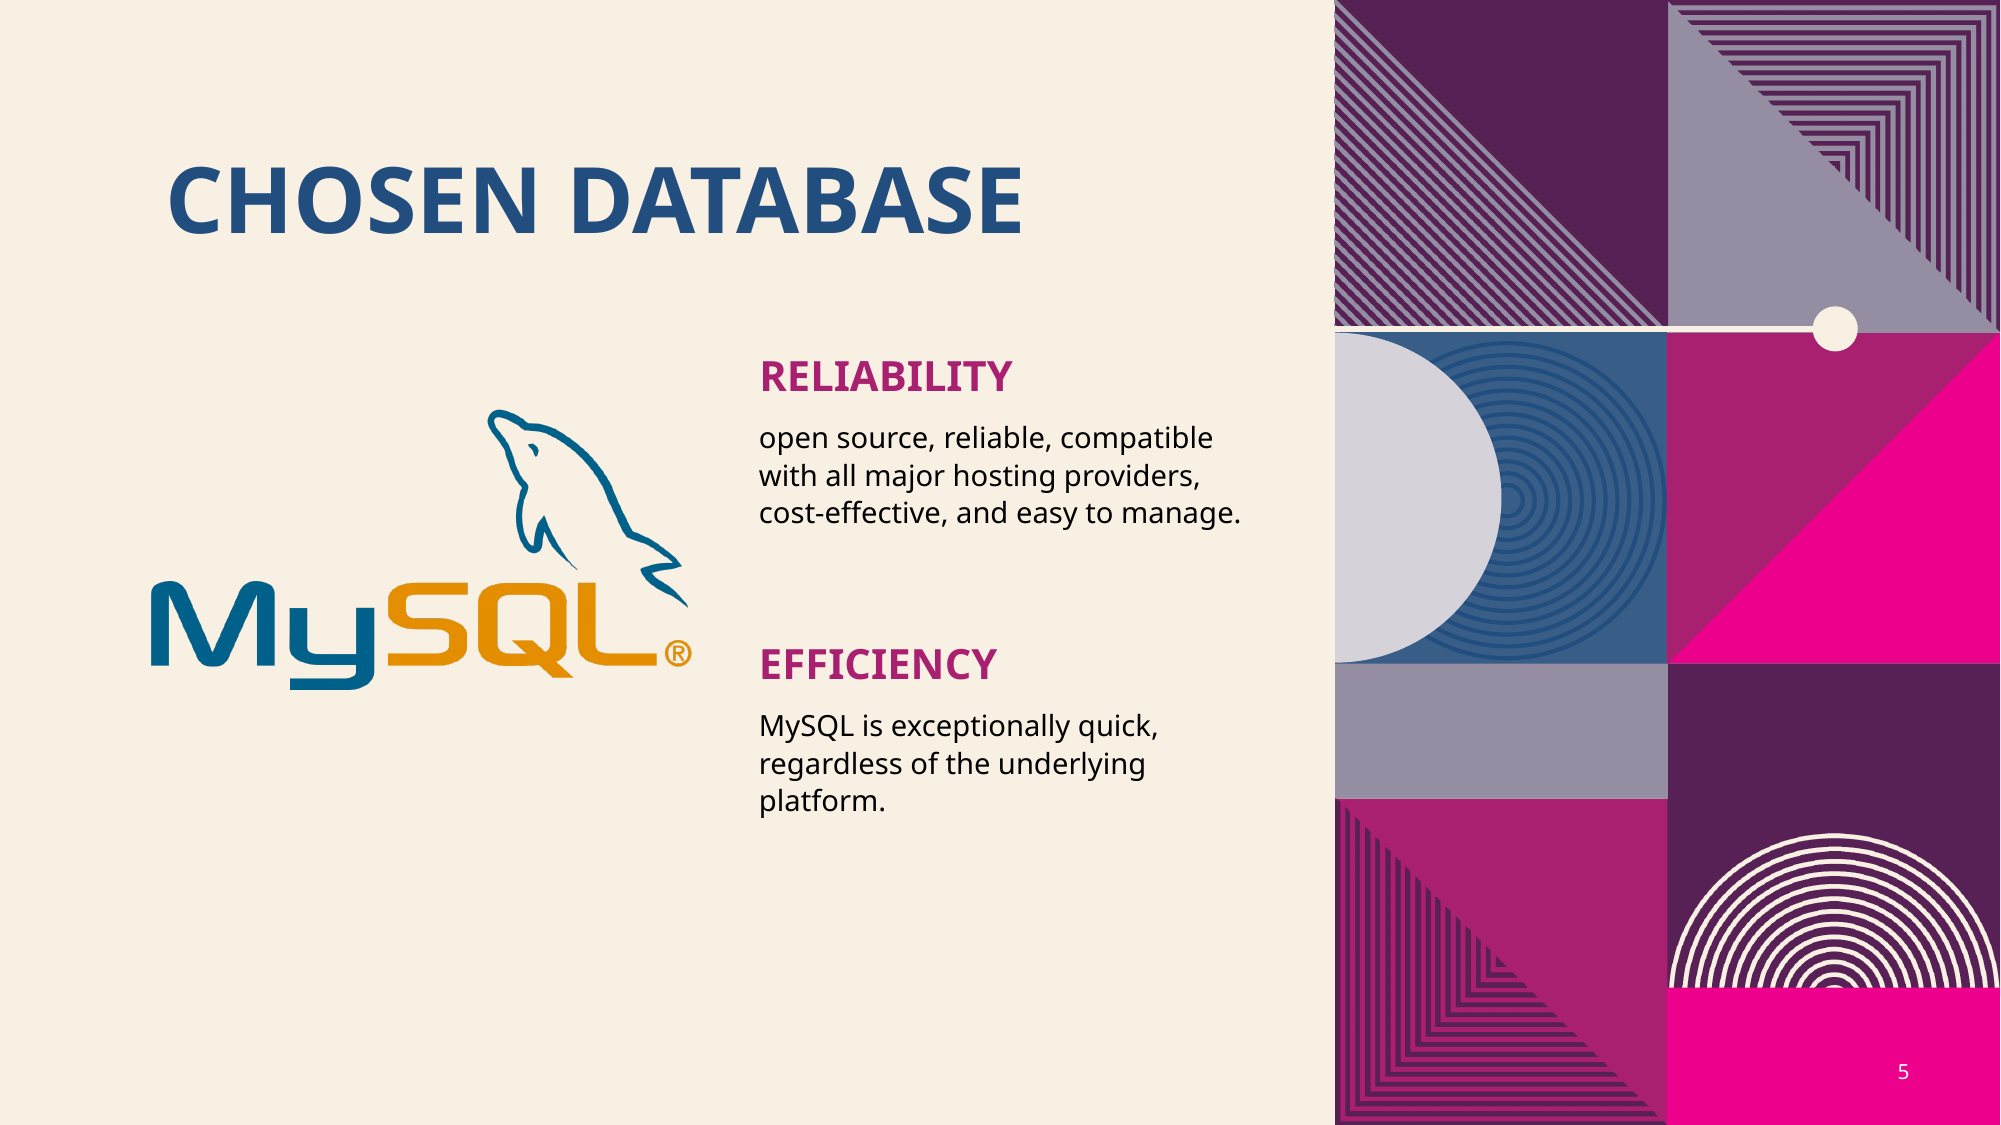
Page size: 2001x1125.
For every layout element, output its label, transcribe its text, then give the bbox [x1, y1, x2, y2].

list Reliability [744, 341, 1270, 402]
picture [1669, 0, 2001, 333]
picture [149, 409, 692, 690]
list MySQL is exceptionally quick, regardless of the underlying platform. [743, 697, 1269, 885]
slide_number 5 [1849, 1042, 1925, 1103]
title Chosen database [150, 146, 1266, 365]
picture [1335, 799, 2000, 1125]
list open source, reliable, compatible with all major hosting providers, cost-effective, and easy to manage. [743, 409, 1269, 605]
picture [1334, 0, 1668, 326]
list Efficiency [743, 630, 1269, 690]
